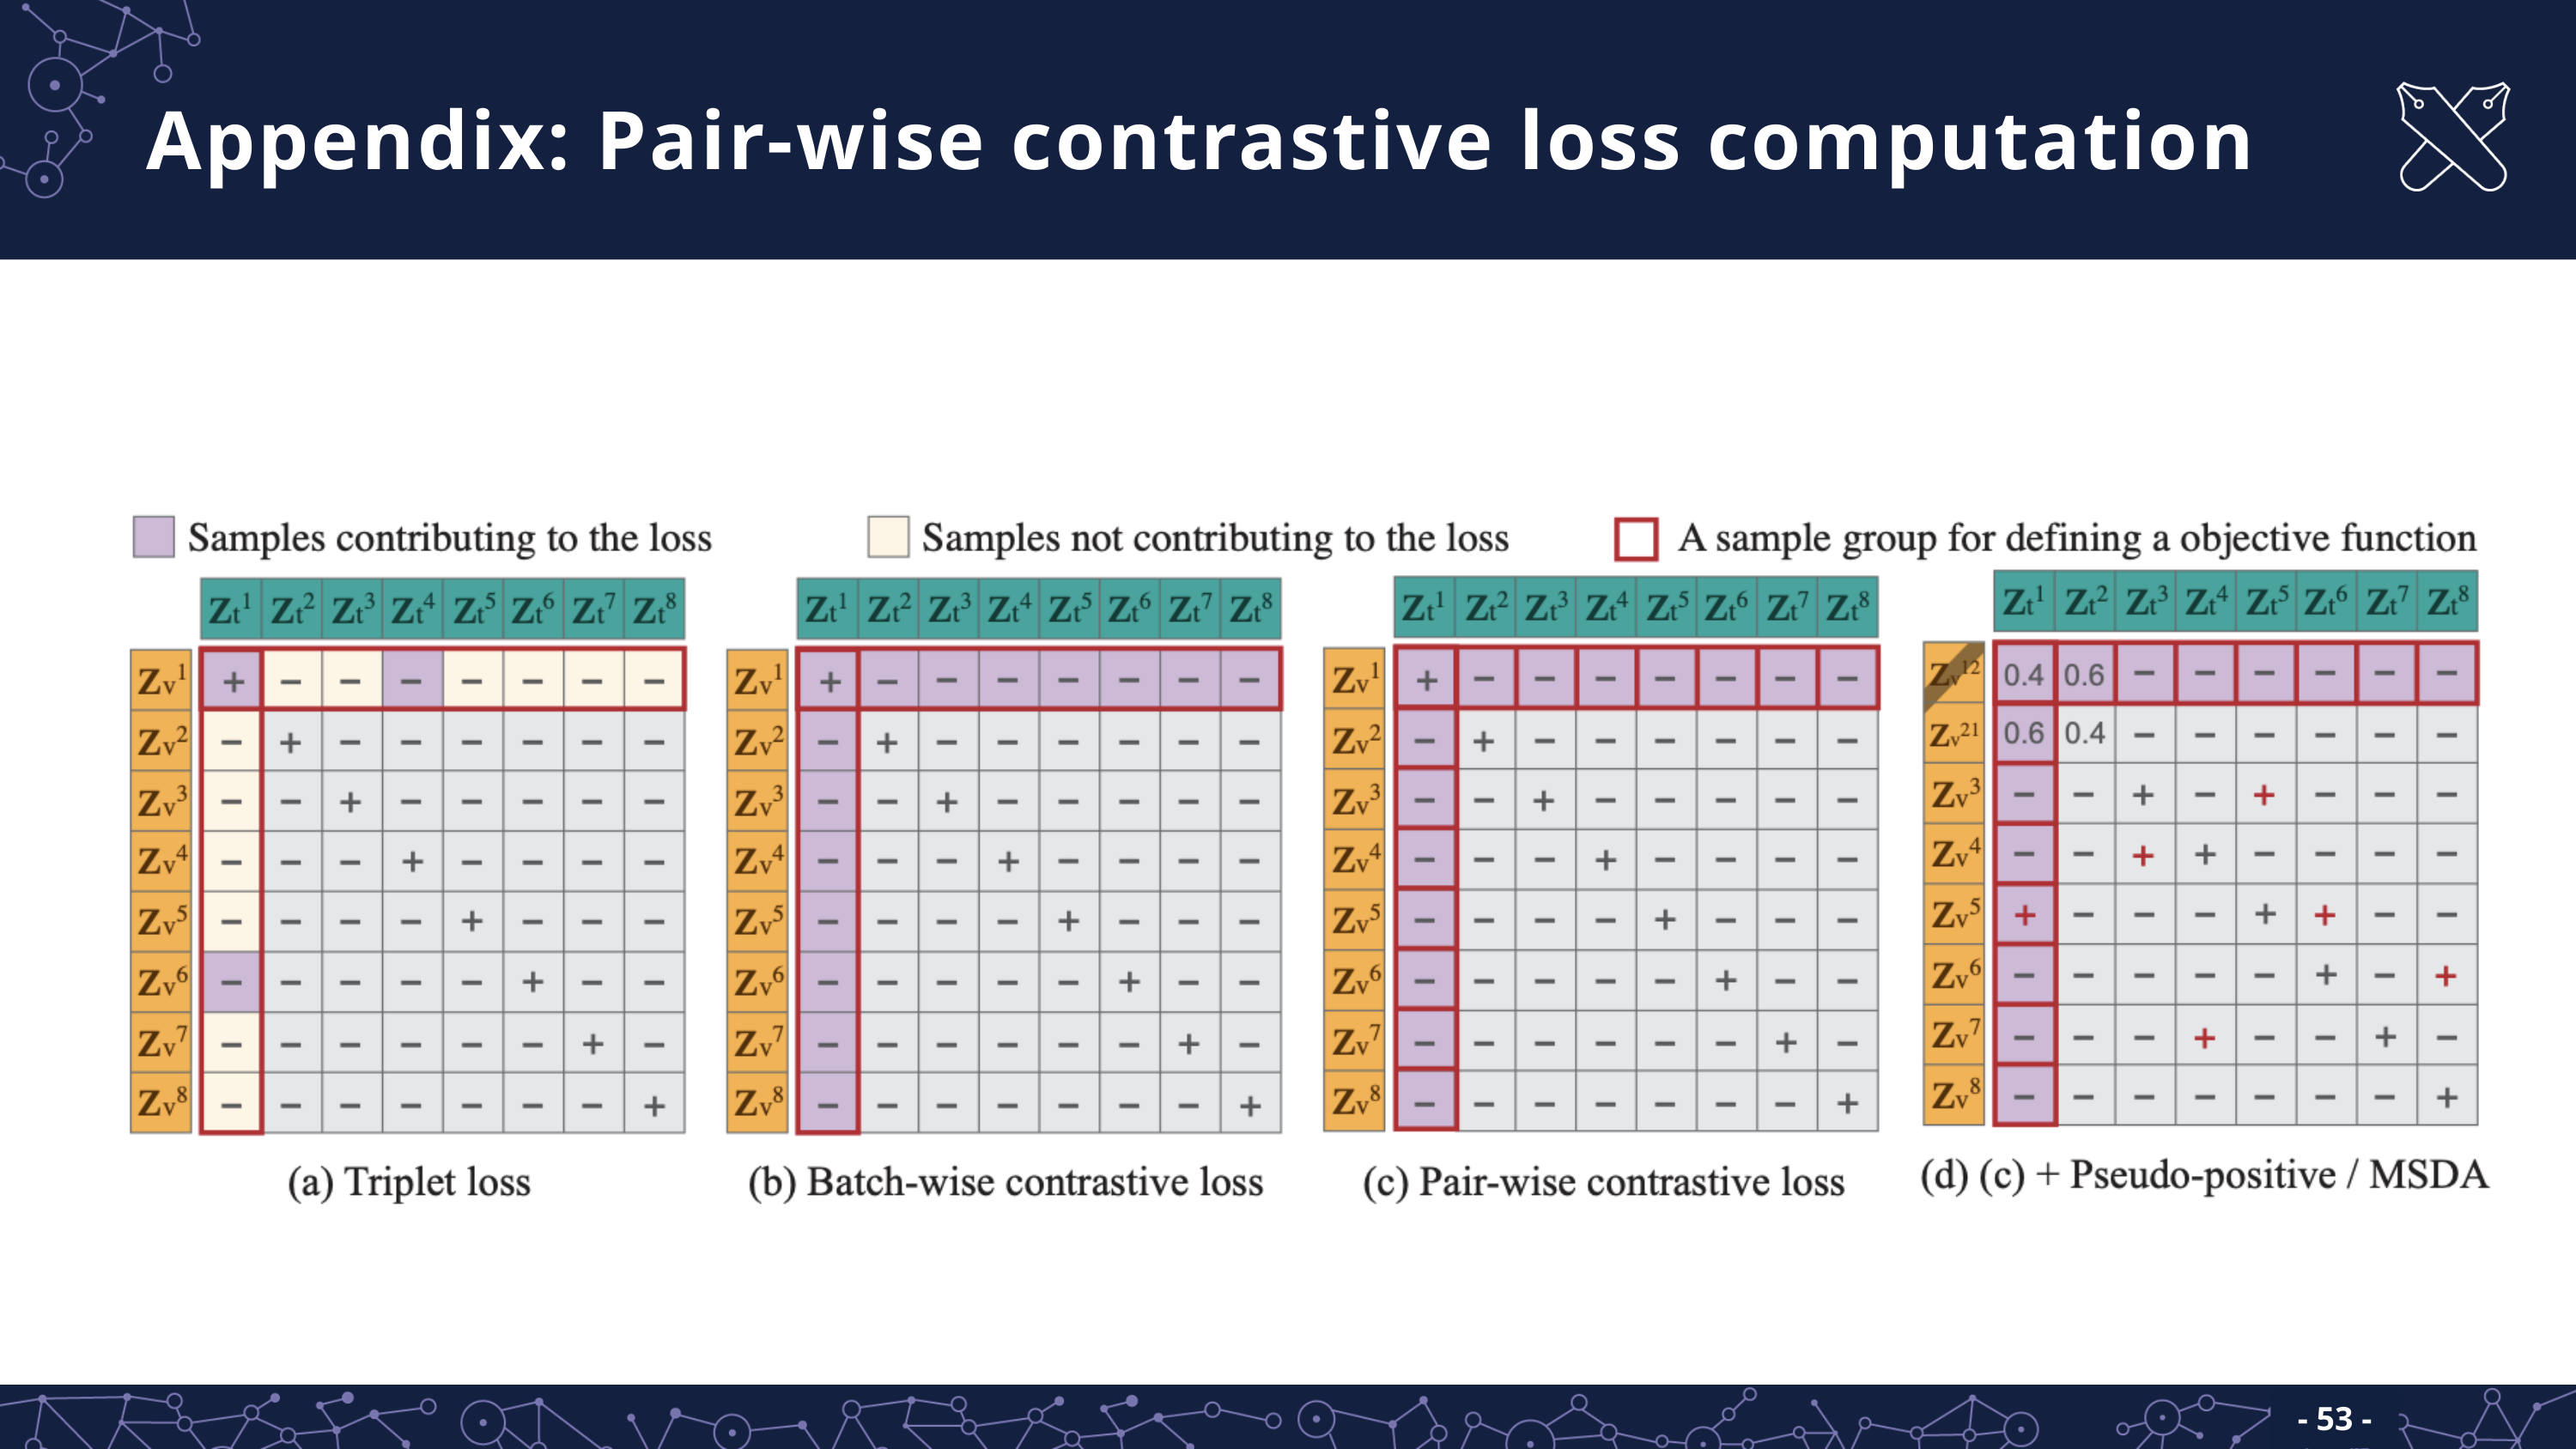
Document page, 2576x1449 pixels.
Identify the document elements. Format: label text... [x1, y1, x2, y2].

picture [0, 1385, 2576, 1449]
picture [32, 477, 2576, 1222]
title Appendix: Pair-wise contrastive loss computation [133, 18, 2356, 258]
picture [0, 0, 2576, 259]
slide_number - 53 - [2270, 1391, 2399, 1449]
